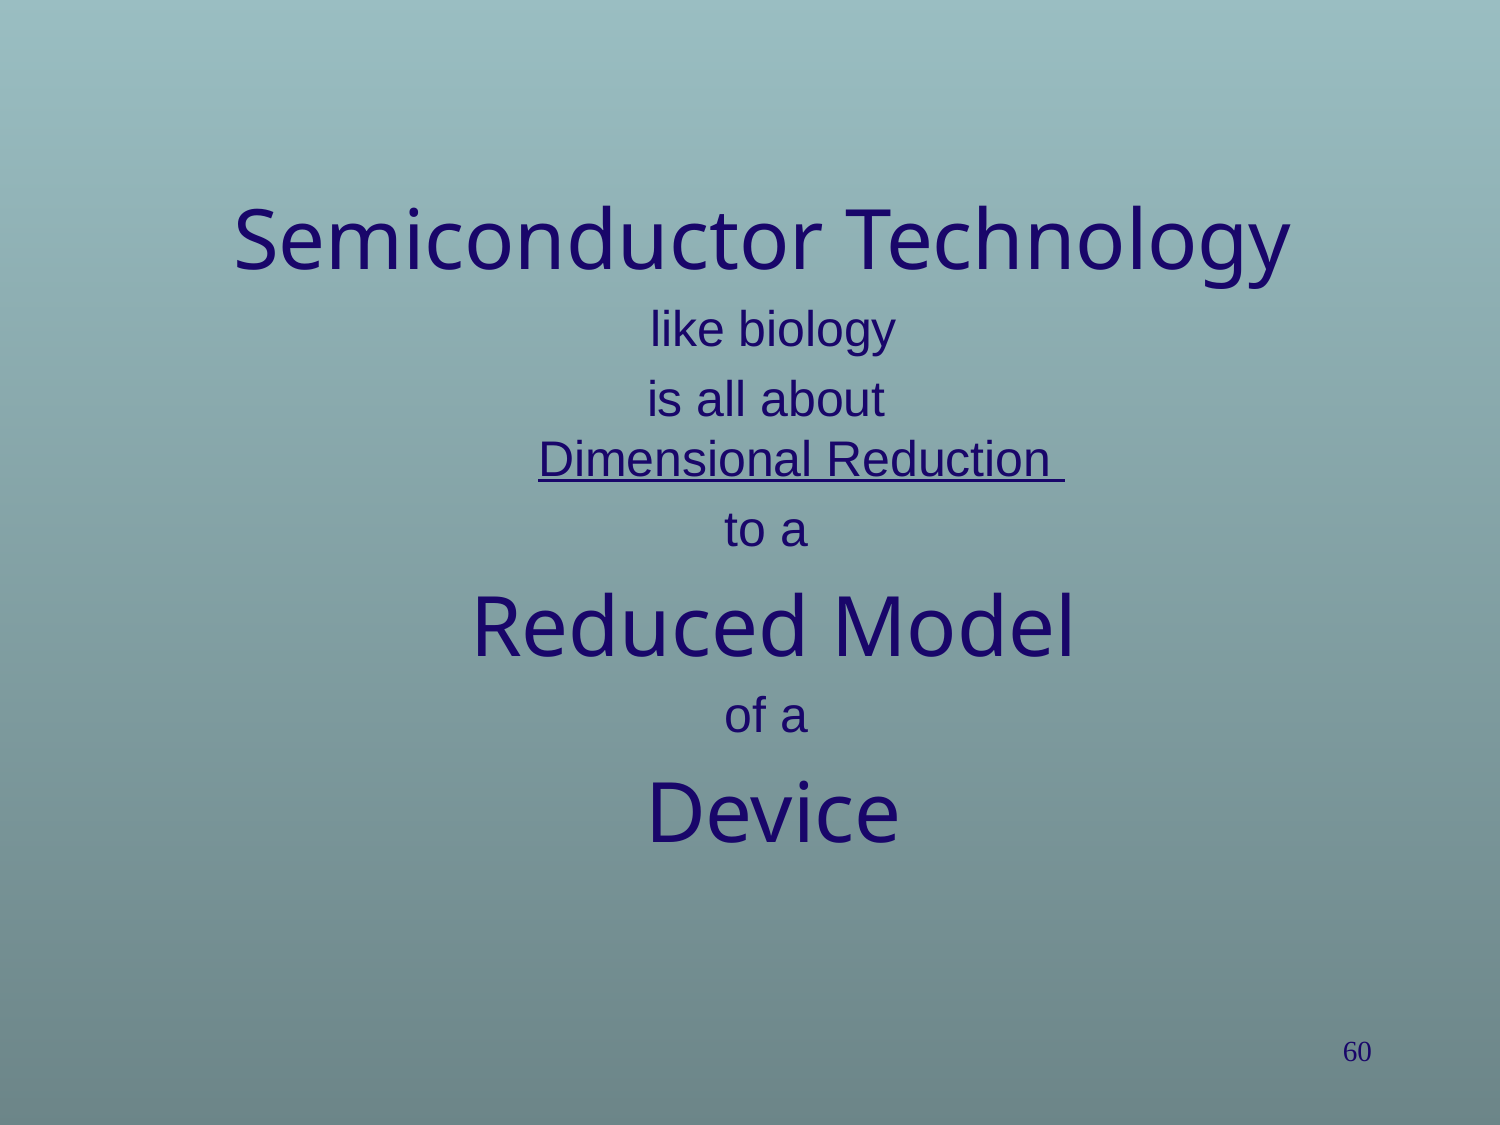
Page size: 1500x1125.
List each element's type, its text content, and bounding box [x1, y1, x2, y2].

slide_number 60 [1074, 1024, 1388, 1101]
list Semiconductor Technology like biology is all about Dimensional Reduction to a Reduced Model of a Device [23, 178, 1500, 918]
